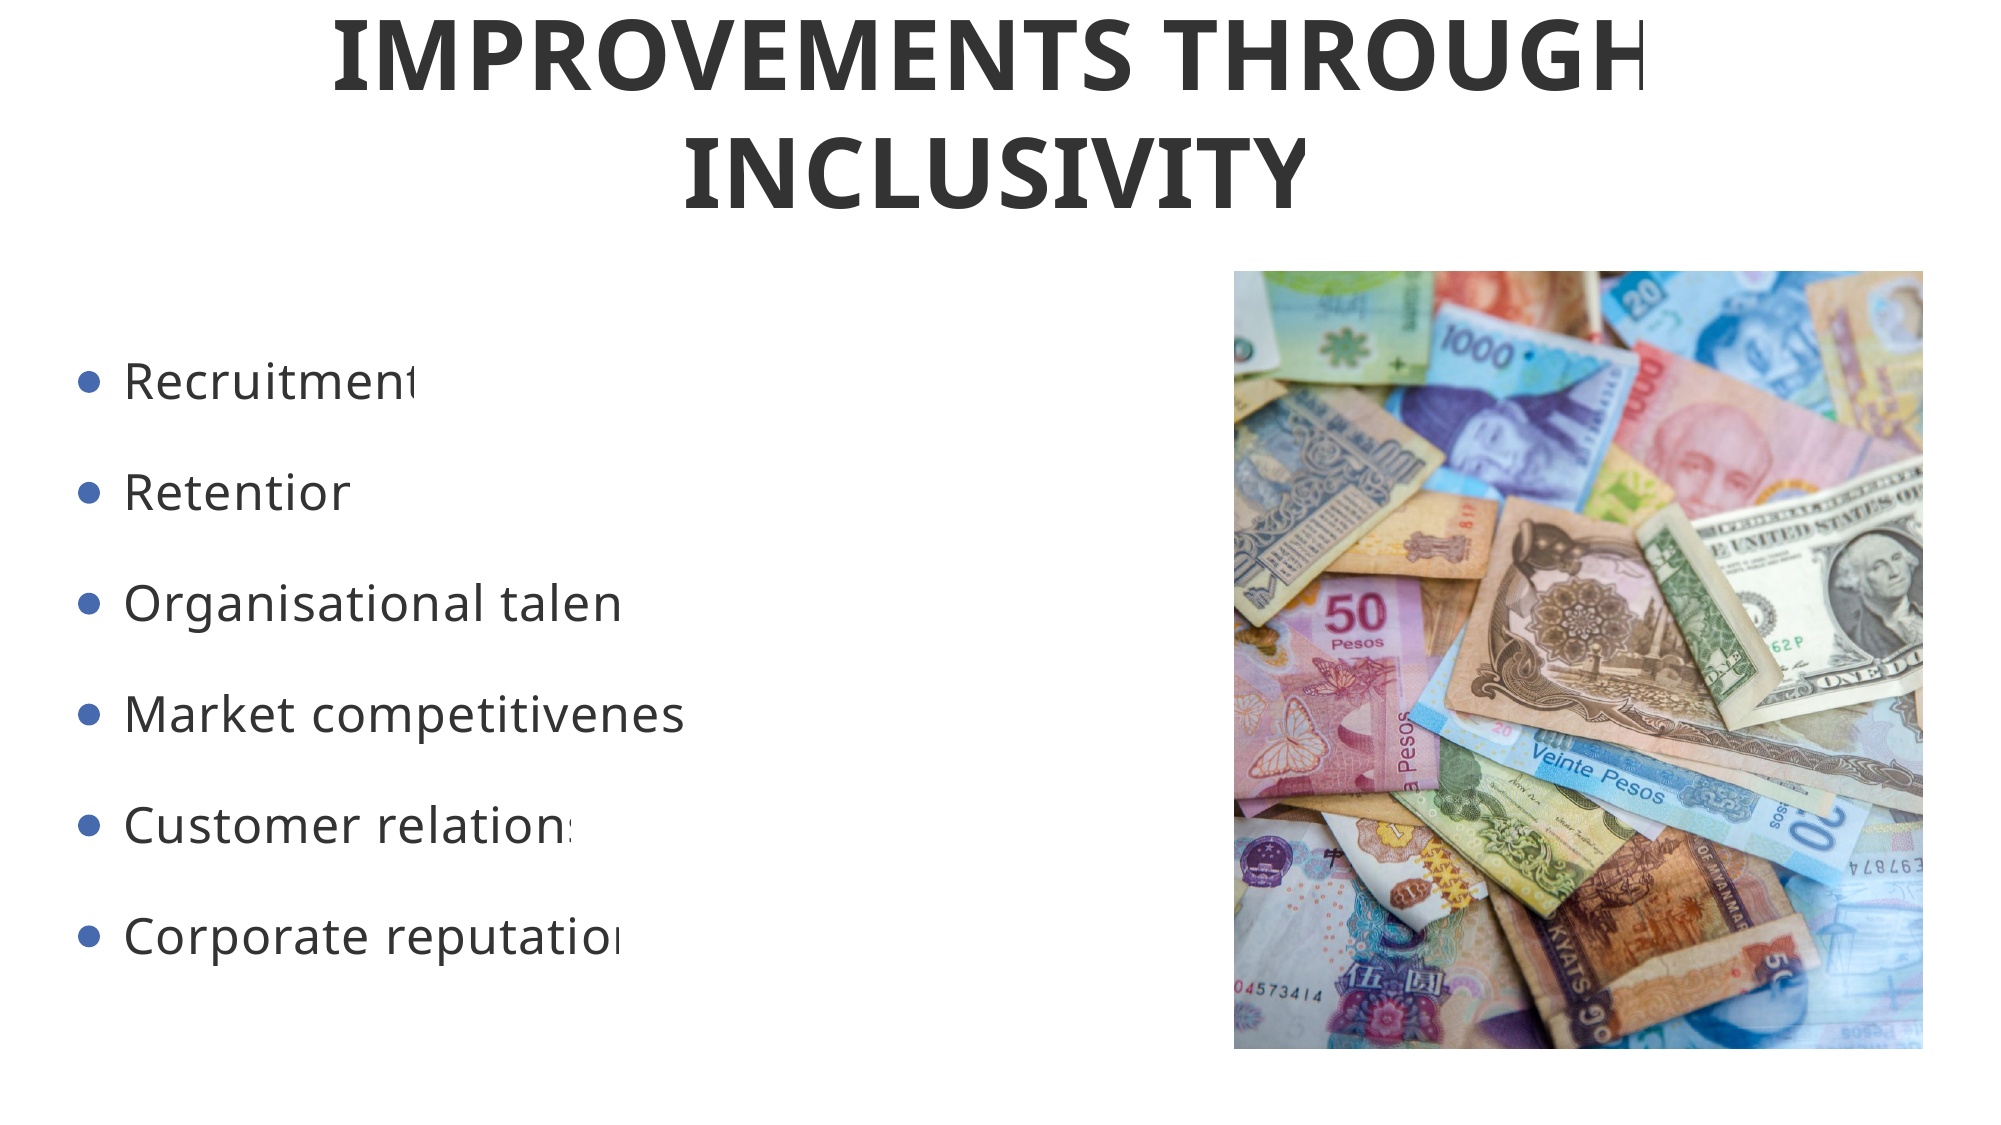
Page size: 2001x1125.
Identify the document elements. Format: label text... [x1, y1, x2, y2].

text_box [78, 592, 100, 615]
text_box Organisational talent [123, 582, 1228, 621]
picture [1233, 271, 1924, 1049]
text_box [78, 703, 100, 726]
text_box Retention [123, 471, 1228, 510]
text_box [78, 481, 100, 504]
text_box [78, 370, 100, 393]
text_box Customer relations [123, 804, 1228, 842]
text_box [78, 925, 100, 948]
text_box Market competitiveness [123, 693, 1228, 732]
text_box Corporate reputation [123, 915, 1228, 953]
text_box Recruitment [123, 360, 1228, 399]
text_box [78, 814, 100, 837]
text_box improvements through inclusivity [15, 73, 1984, 147]
